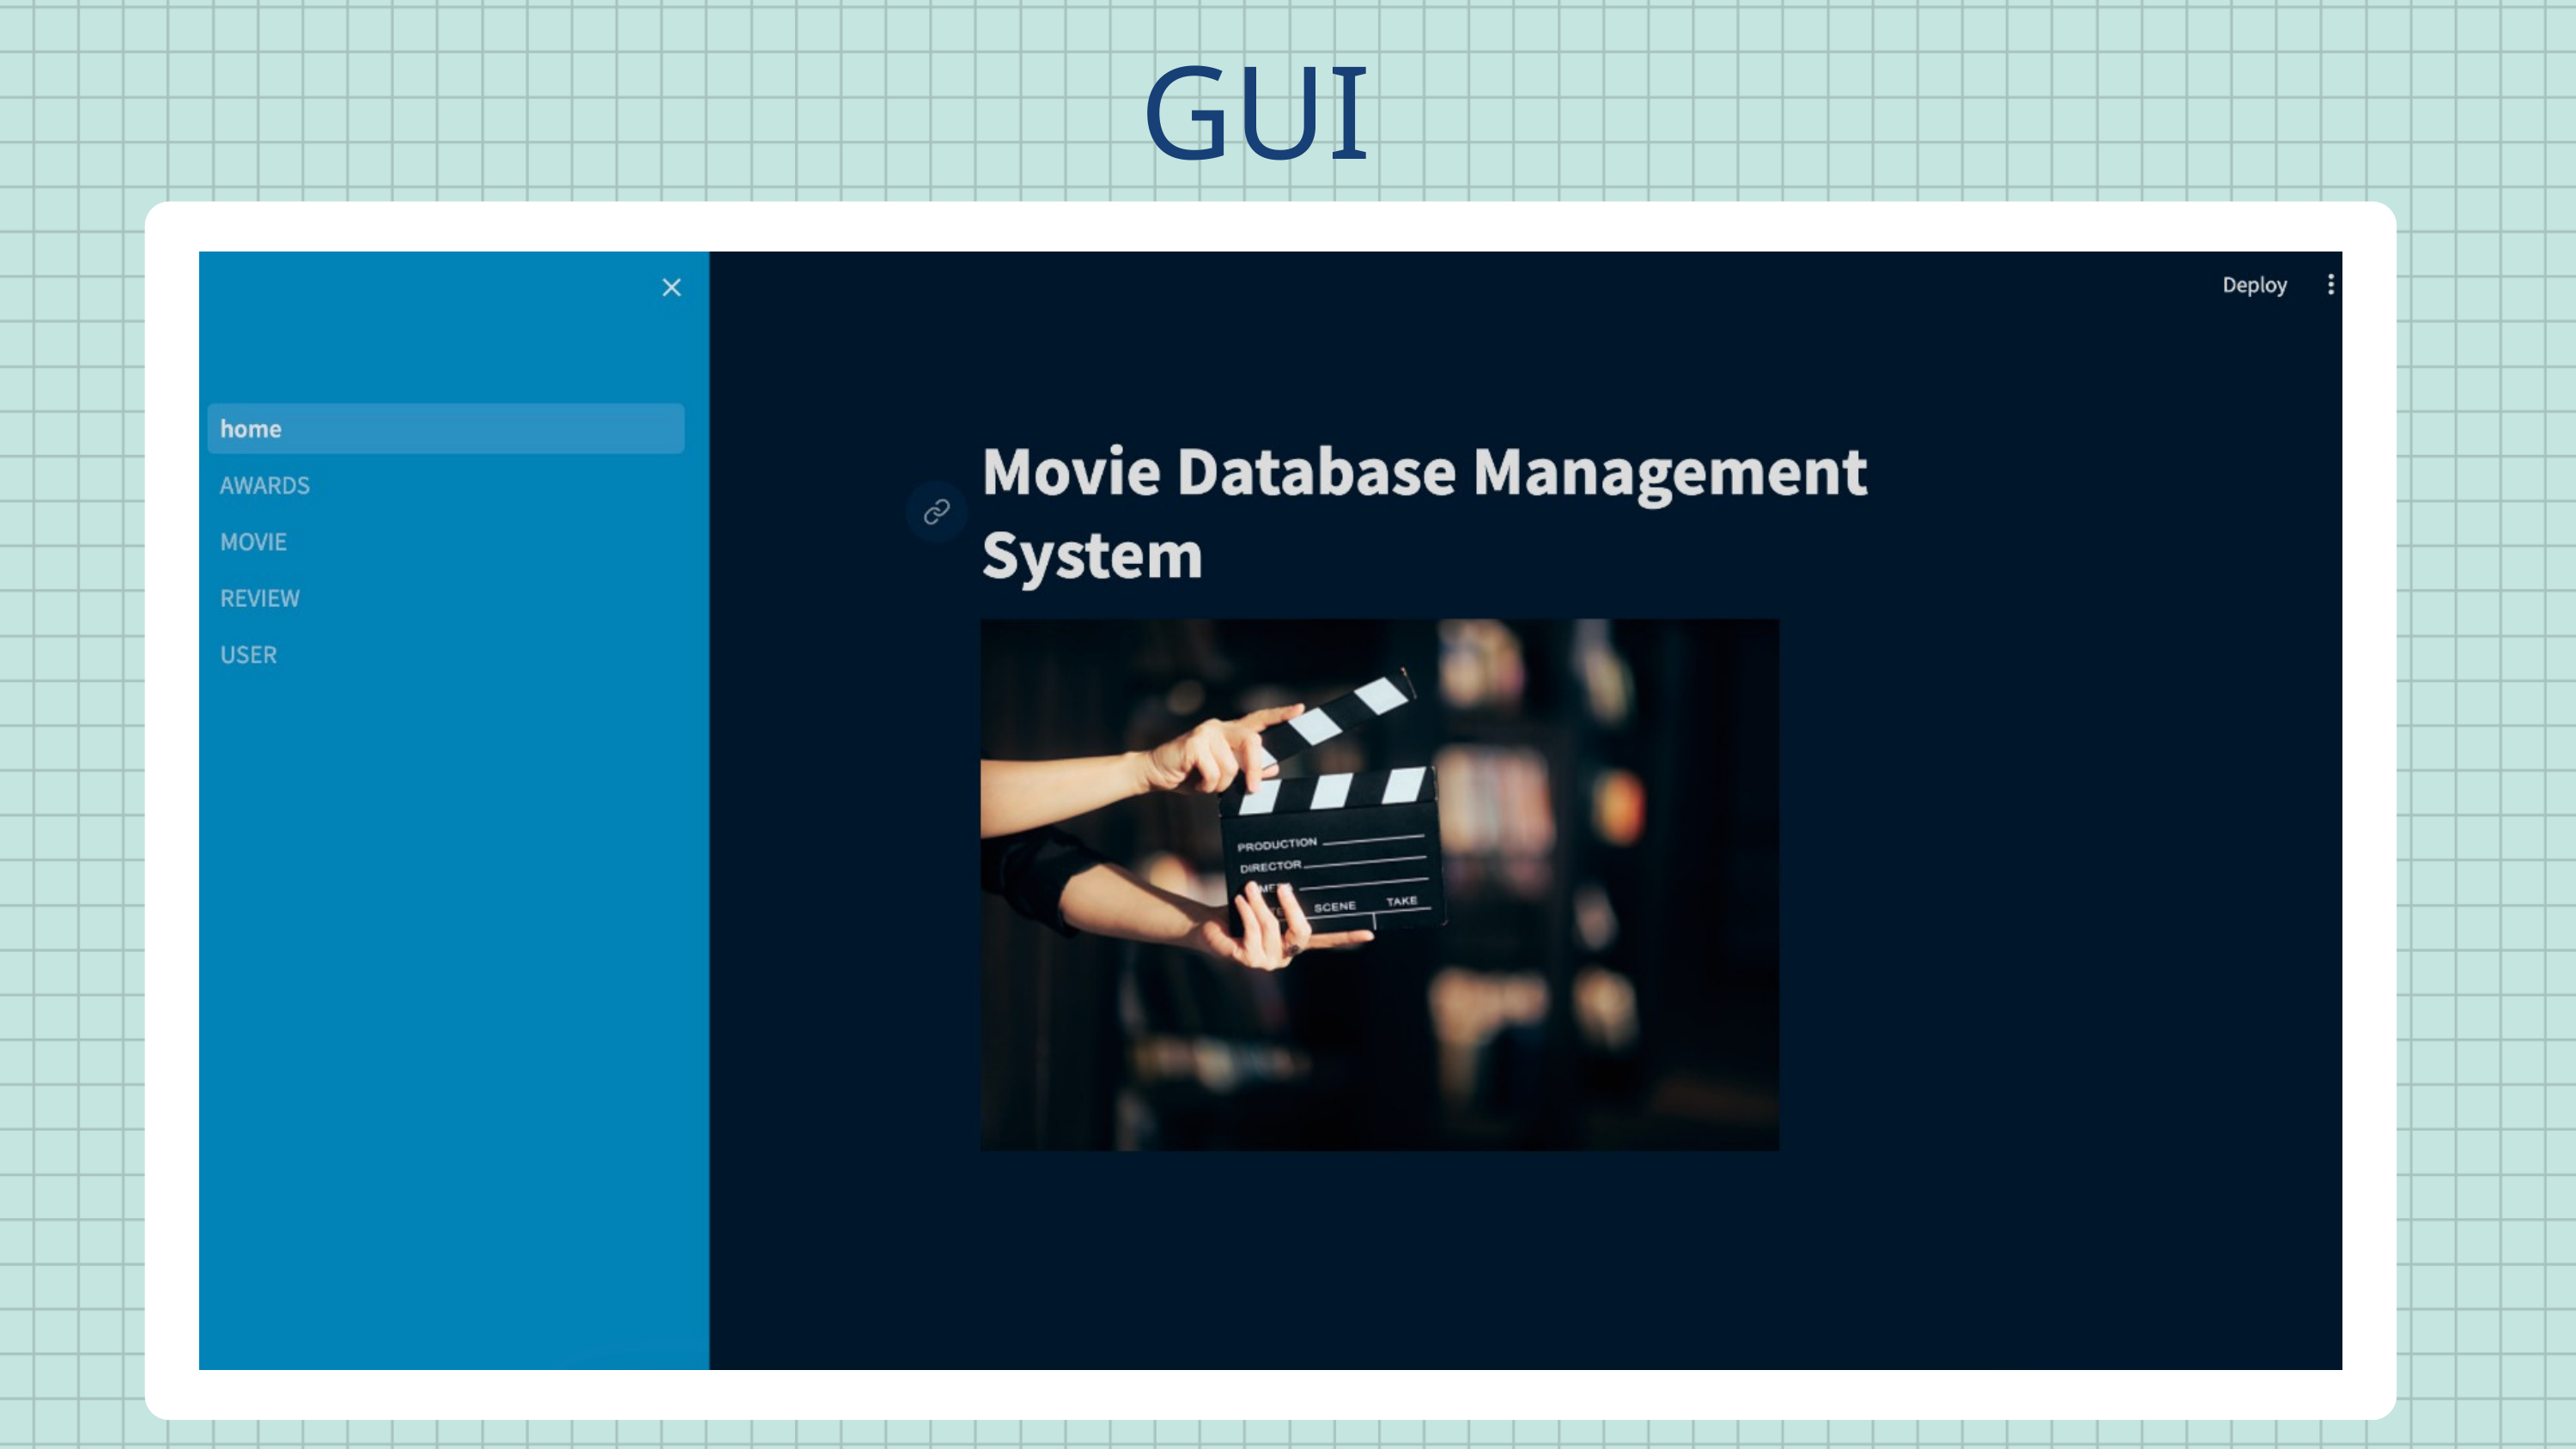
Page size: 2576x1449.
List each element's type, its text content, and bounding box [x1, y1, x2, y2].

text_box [144, 201, 2397, 1421]
text_box GUI [144, 30, 2366, 185]
text_box [0, 0, 2576, 1449]
